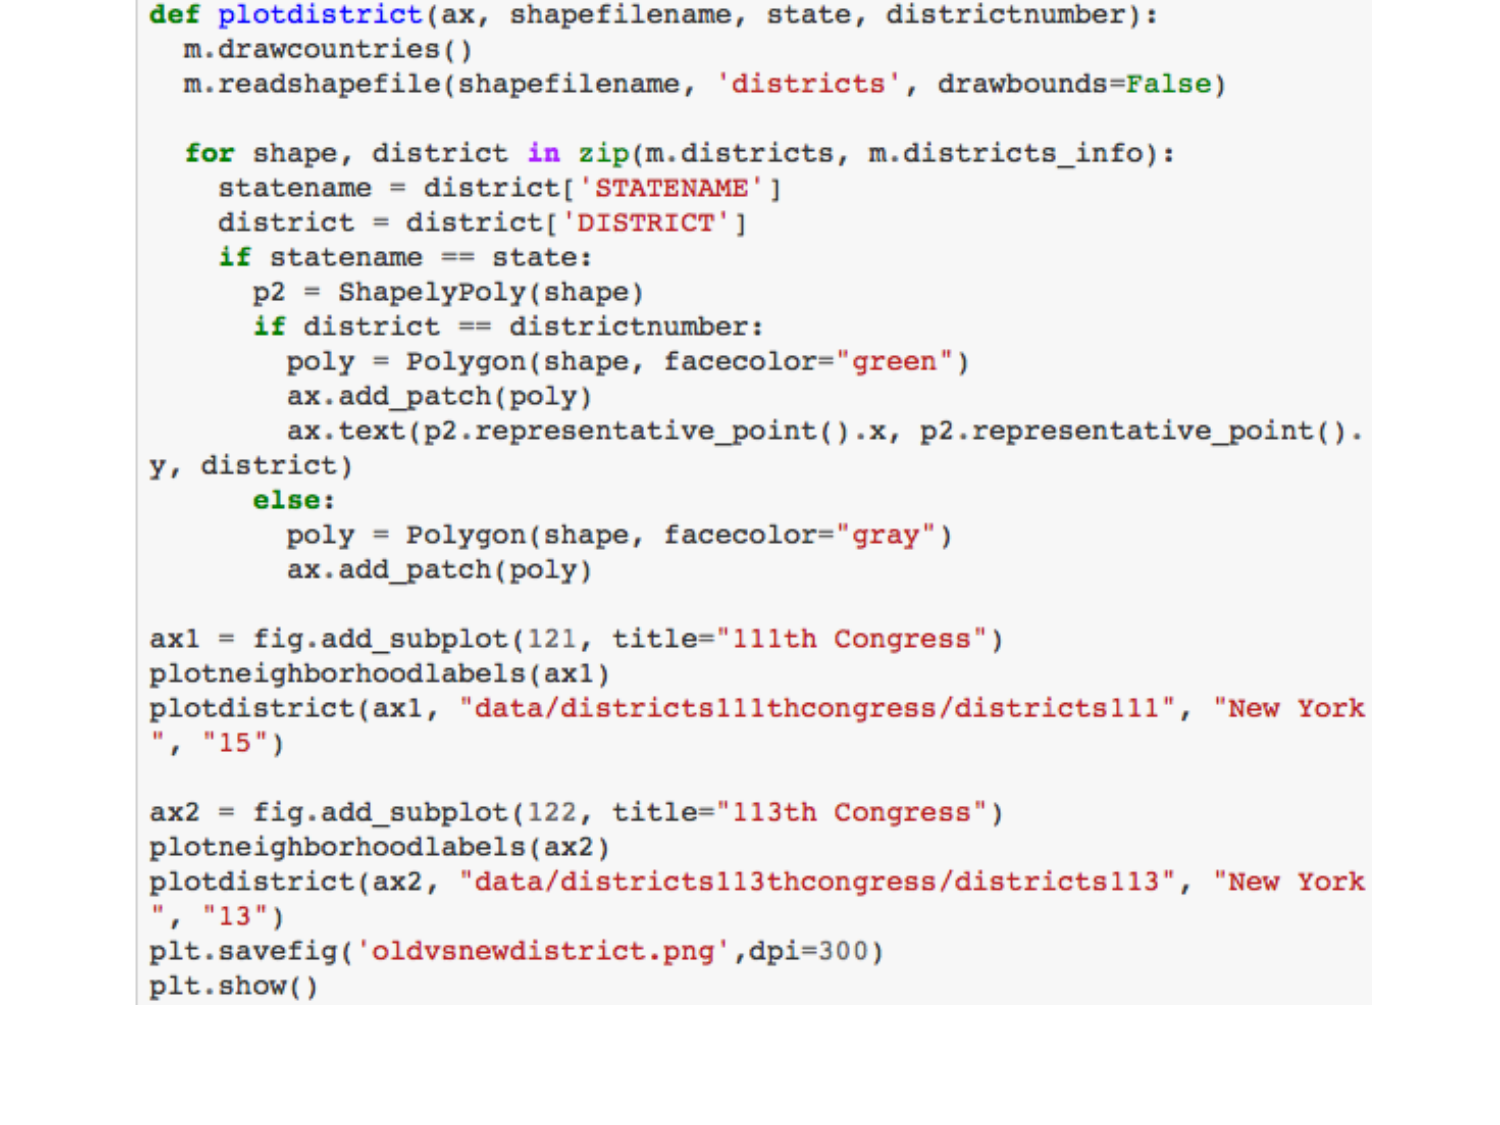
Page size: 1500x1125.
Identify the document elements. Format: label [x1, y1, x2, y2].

list [74, 0, 1426, 1006]
